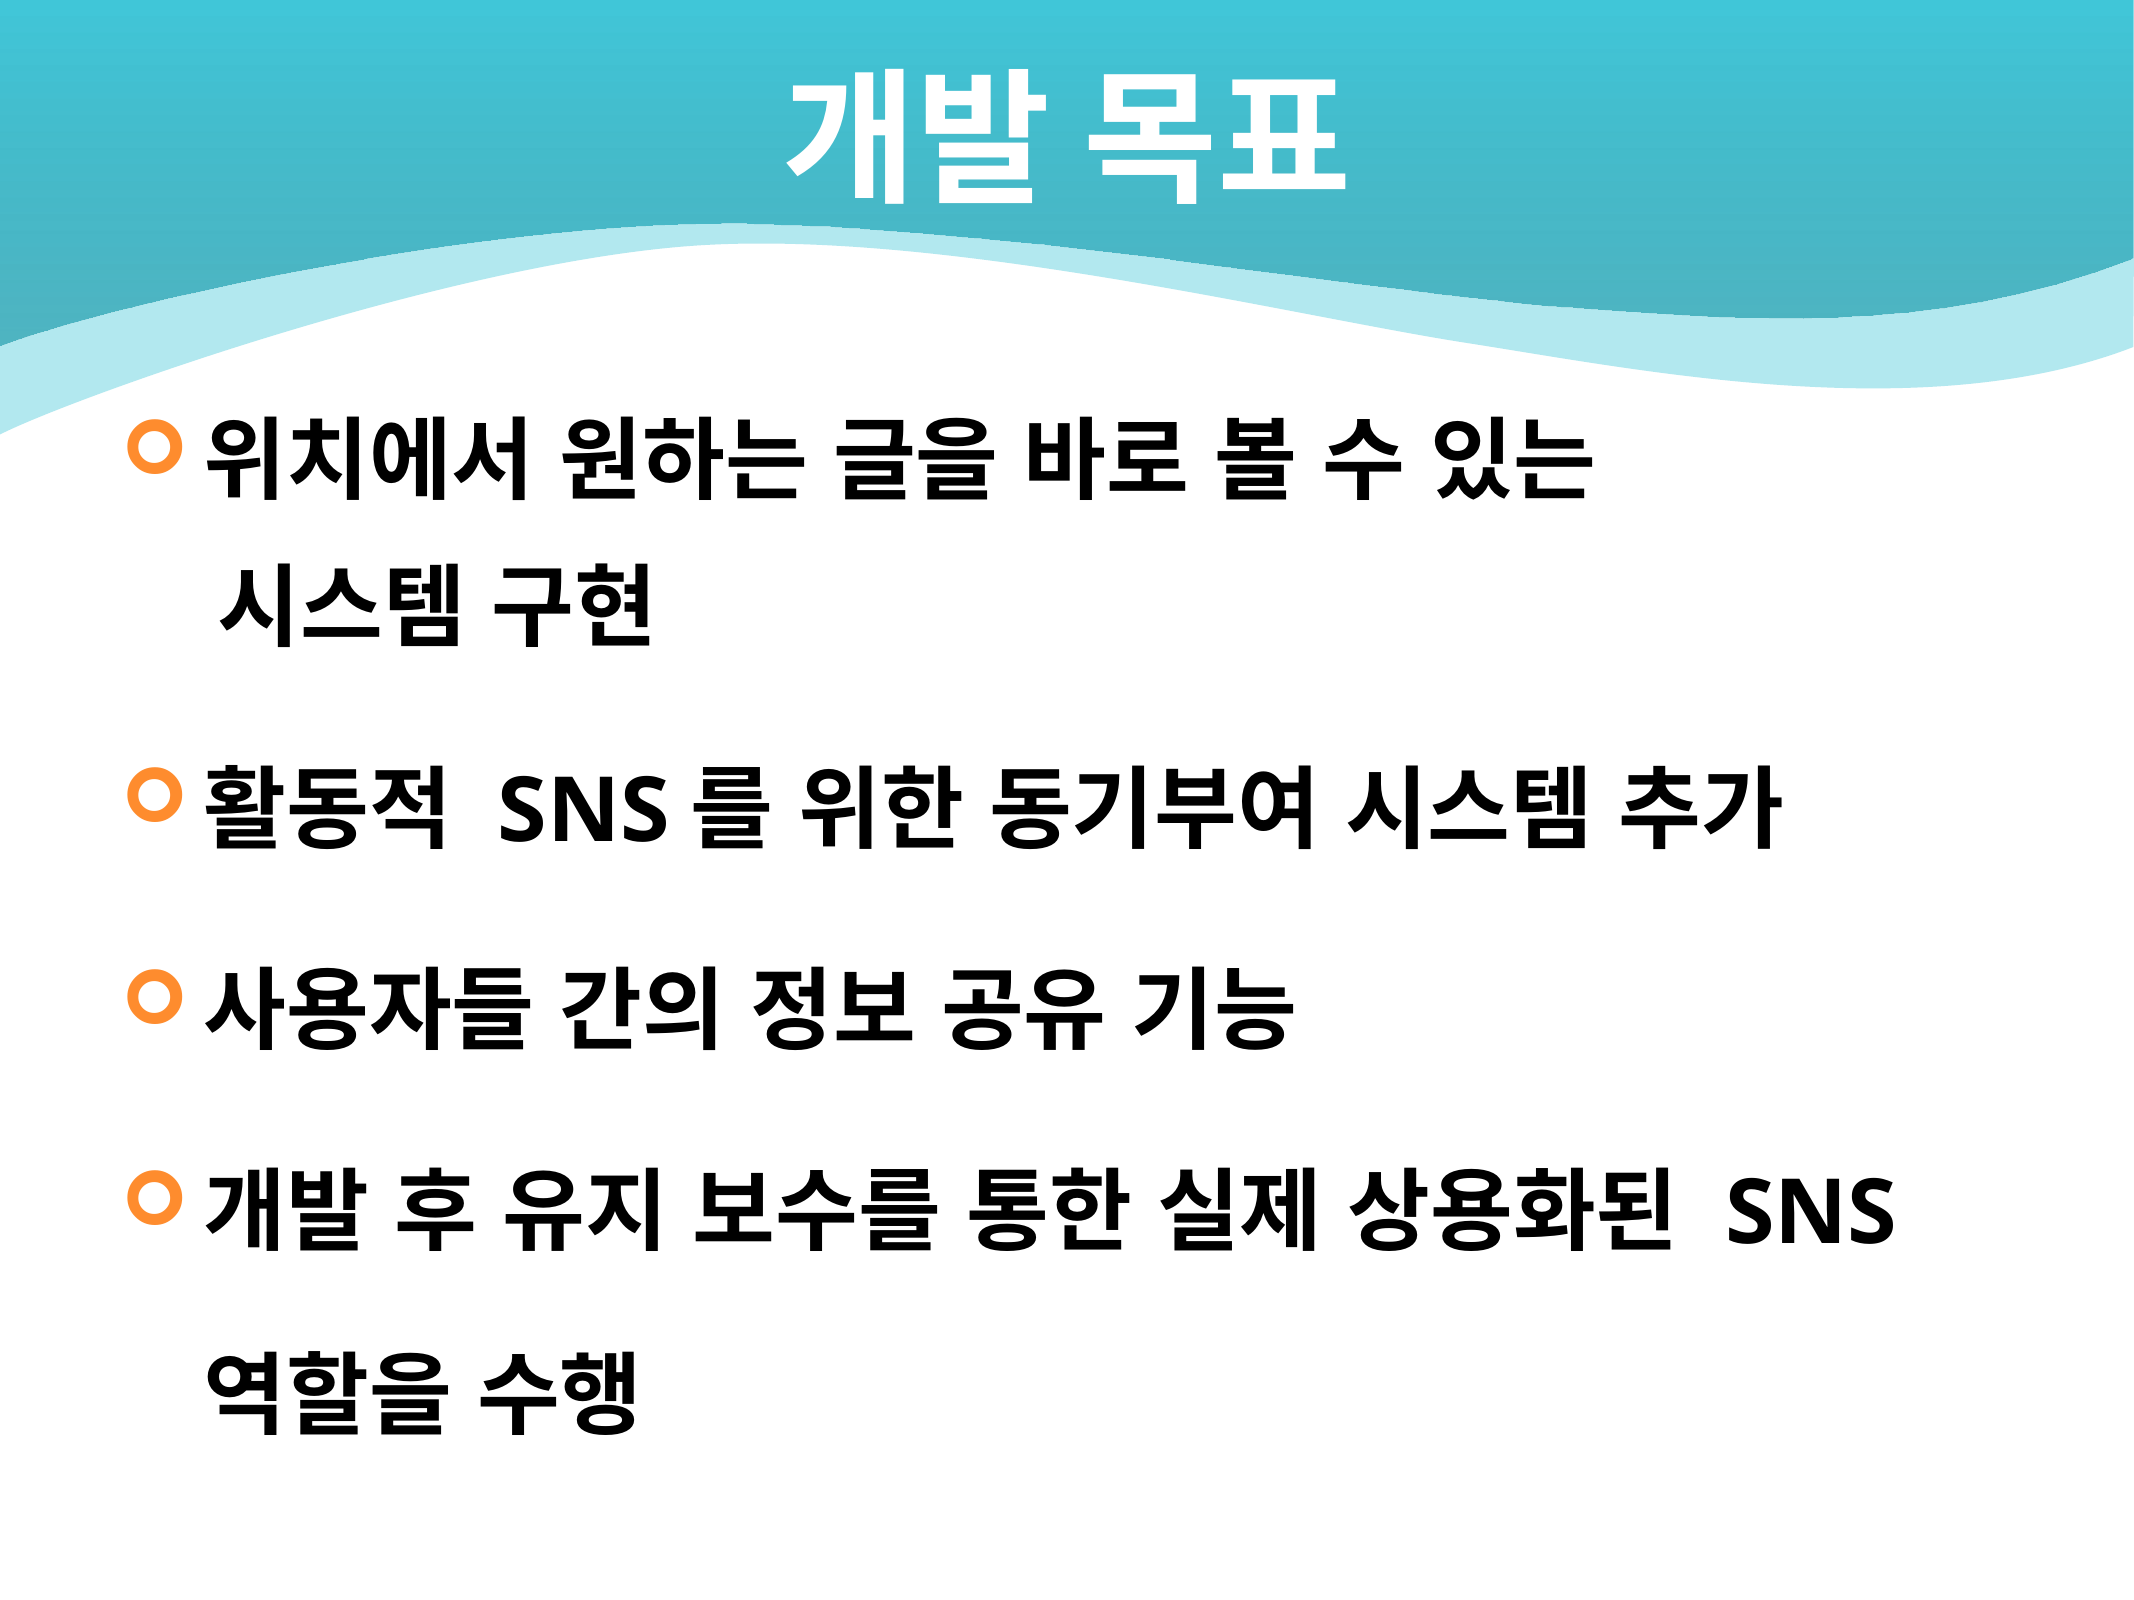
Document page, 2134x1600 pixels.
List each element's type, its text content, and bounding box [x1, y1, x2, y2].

title 개발 목표 [106, 0, 2027, 267]
list 위치에서 원하는 글을 바로 볼 수 있는 시스템 구현 활동적 SNS를 위한 동기부여 시스템 추가 사용자들 간의 정보 공유 기능 개발 후 유지 보수를 통한 실제 상용화된 SNS 역할을 수행 [106, 373, 2027, 1458]
